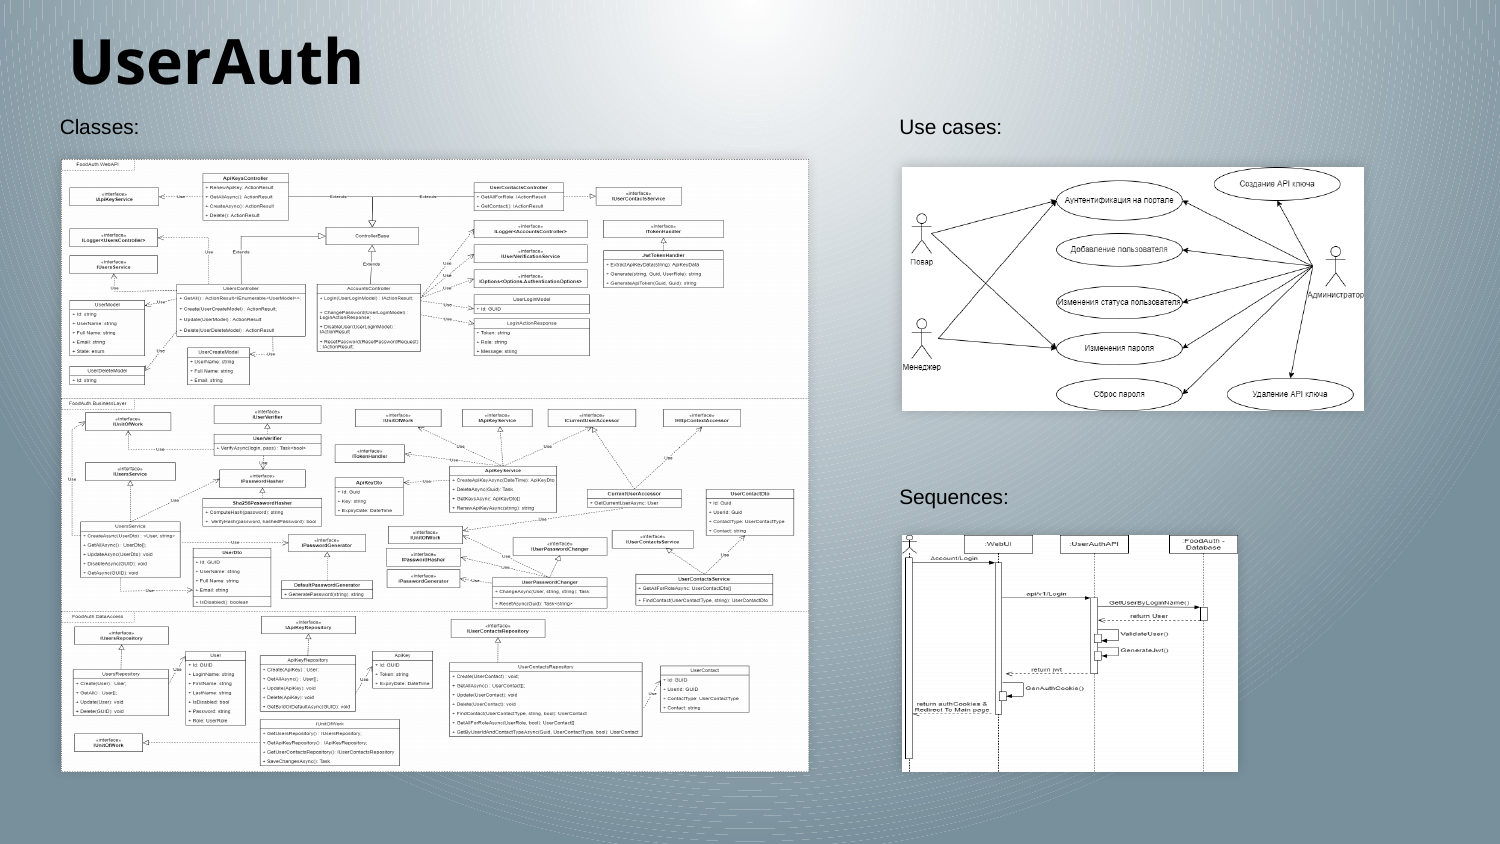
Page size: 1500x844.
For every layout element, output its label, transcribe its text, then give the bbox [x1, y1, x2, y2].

picture [902, 535, 1238, 772]
picture [902, 166, 1364, 411]
picture [60, 159, 809, 772]
text_box Sequences: [884, 476, 1052, 517]
text_box Classes: [44, 106, 183, 147]
text_box Use cases: [884, 106, 1023, 147]
title UserAuth [53, 7, 1452, 102]
